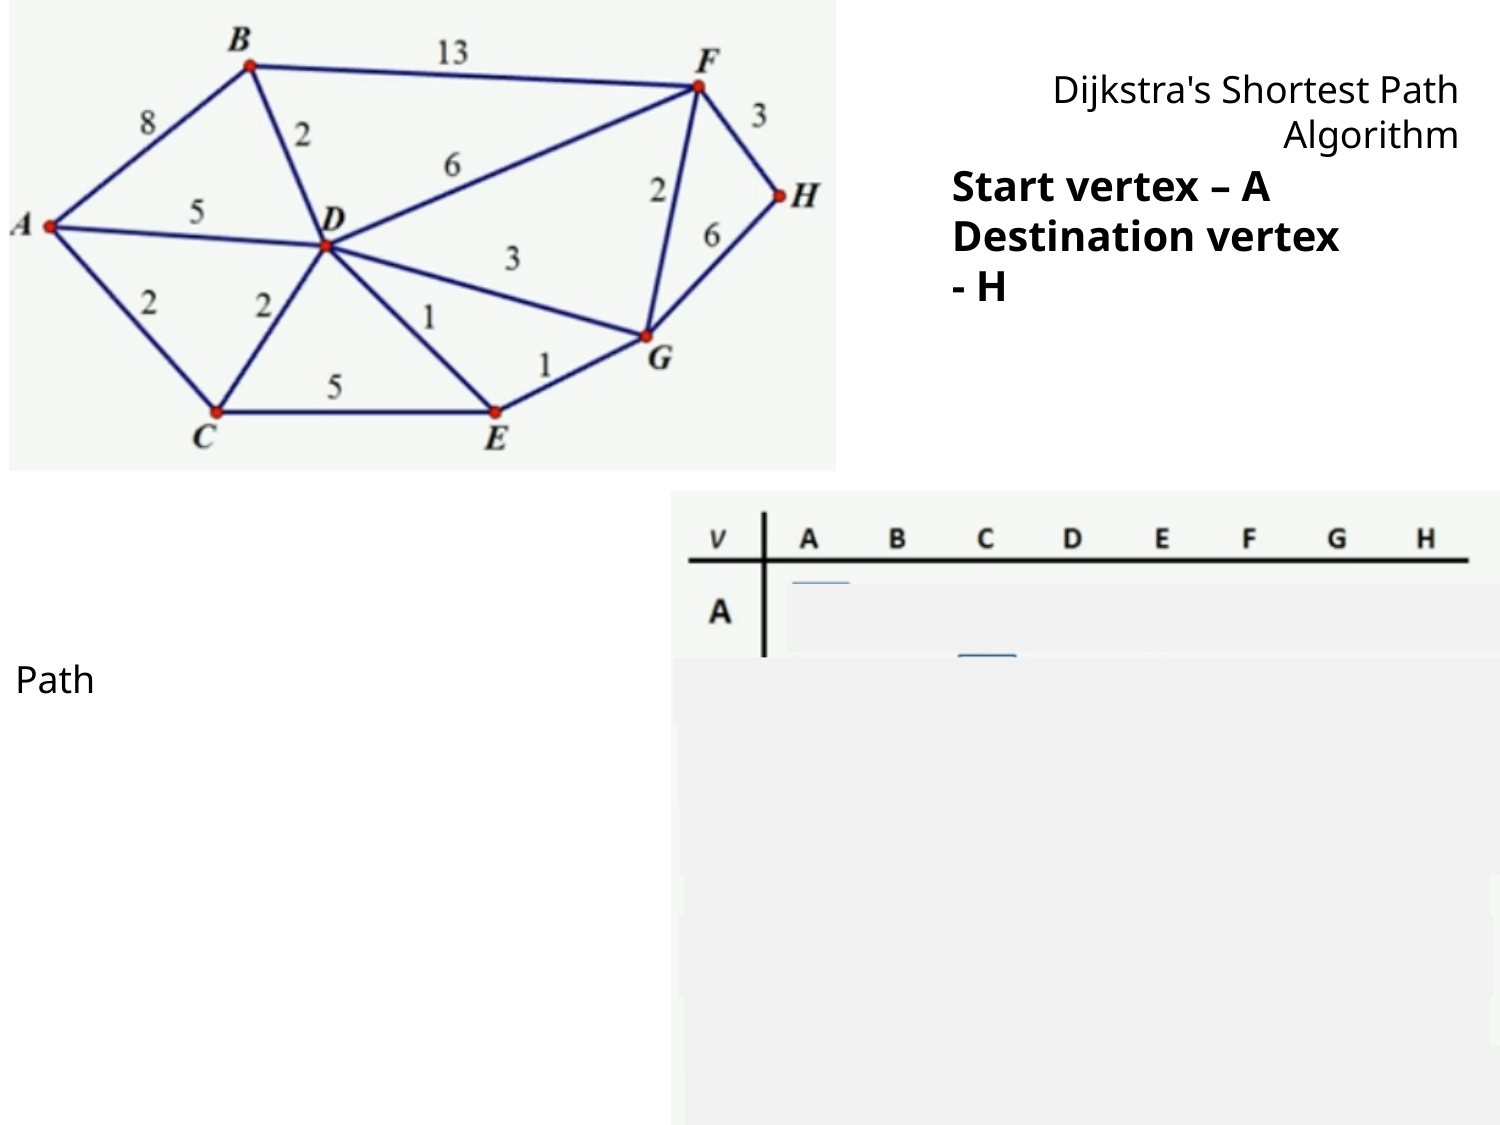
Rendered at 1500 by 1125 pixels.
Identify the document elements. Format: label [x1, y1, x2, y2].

title [883, 58, 1475, 144]
picture [671, 490, 1500, 1125]
text_box [0, 648, 592, 734]
picture [8, 0, 836, 471]
text_box [936, 152, 1376, 240]
